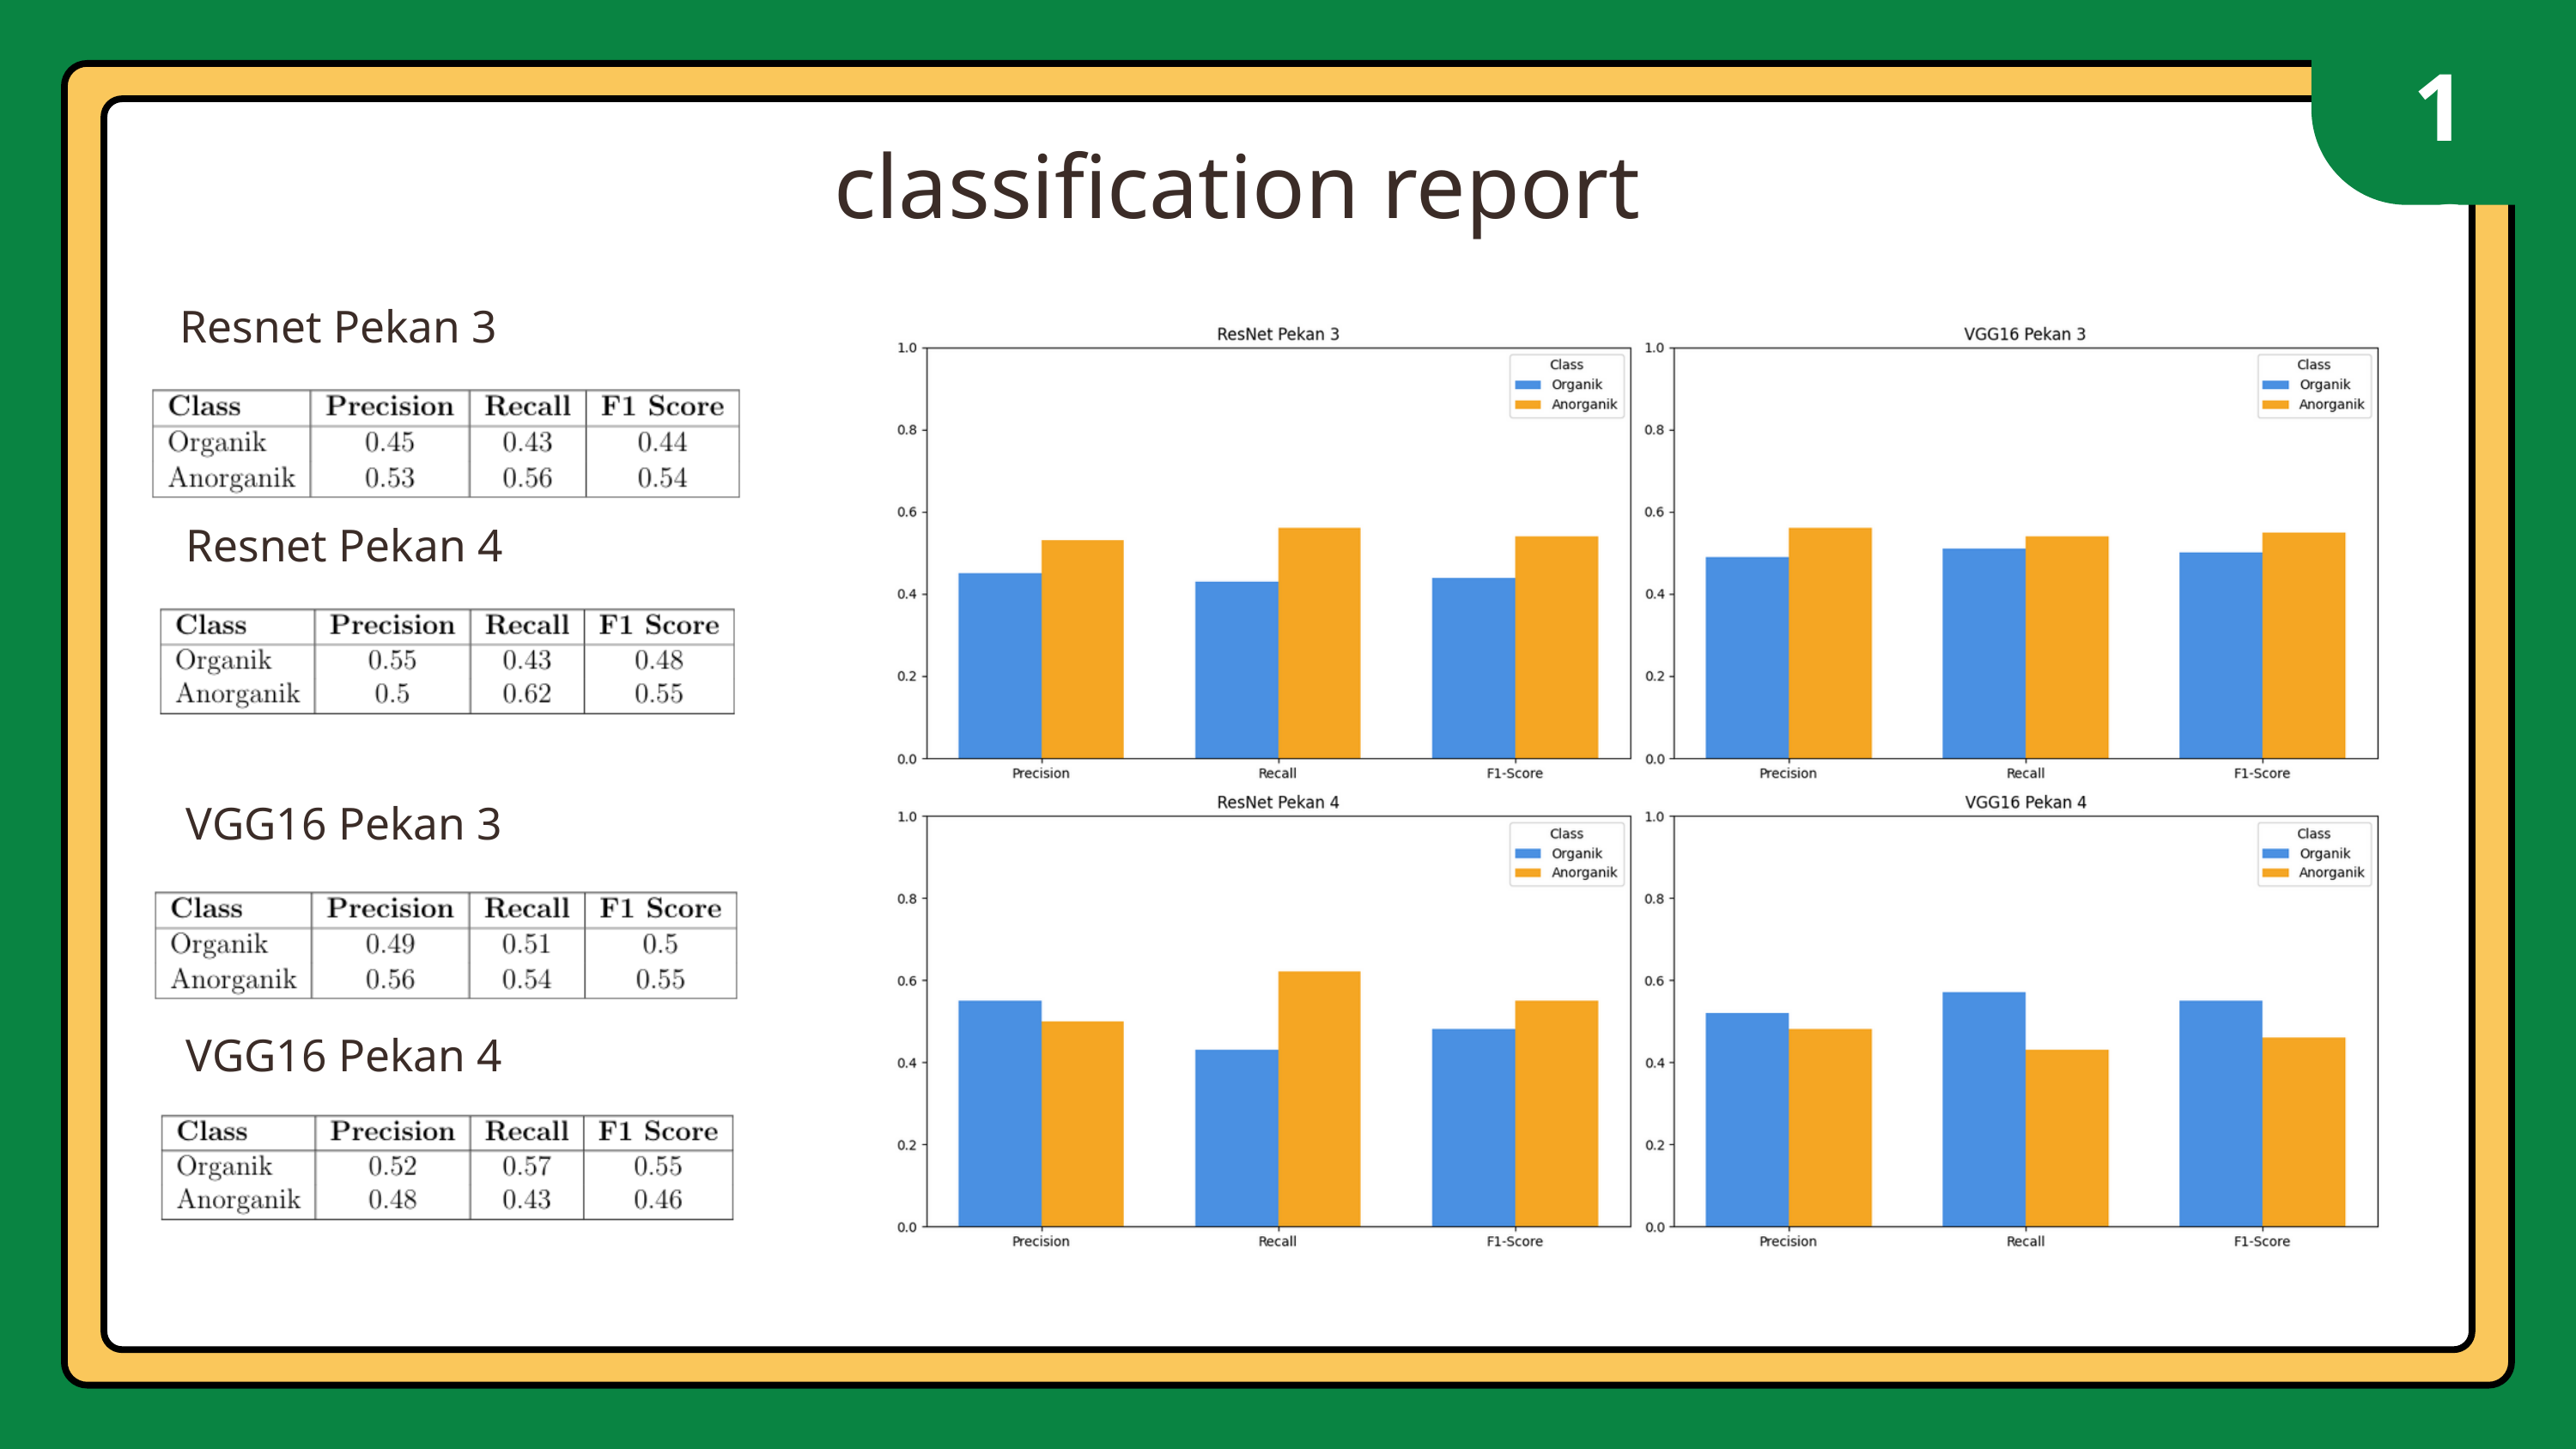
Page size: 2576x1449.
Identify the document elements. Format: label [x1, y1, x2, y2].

text_box [2311, 0, 2576, 205]
text_box [64, 63, 2512, 1385]
text_box [103, 98, 2473, 1350]
